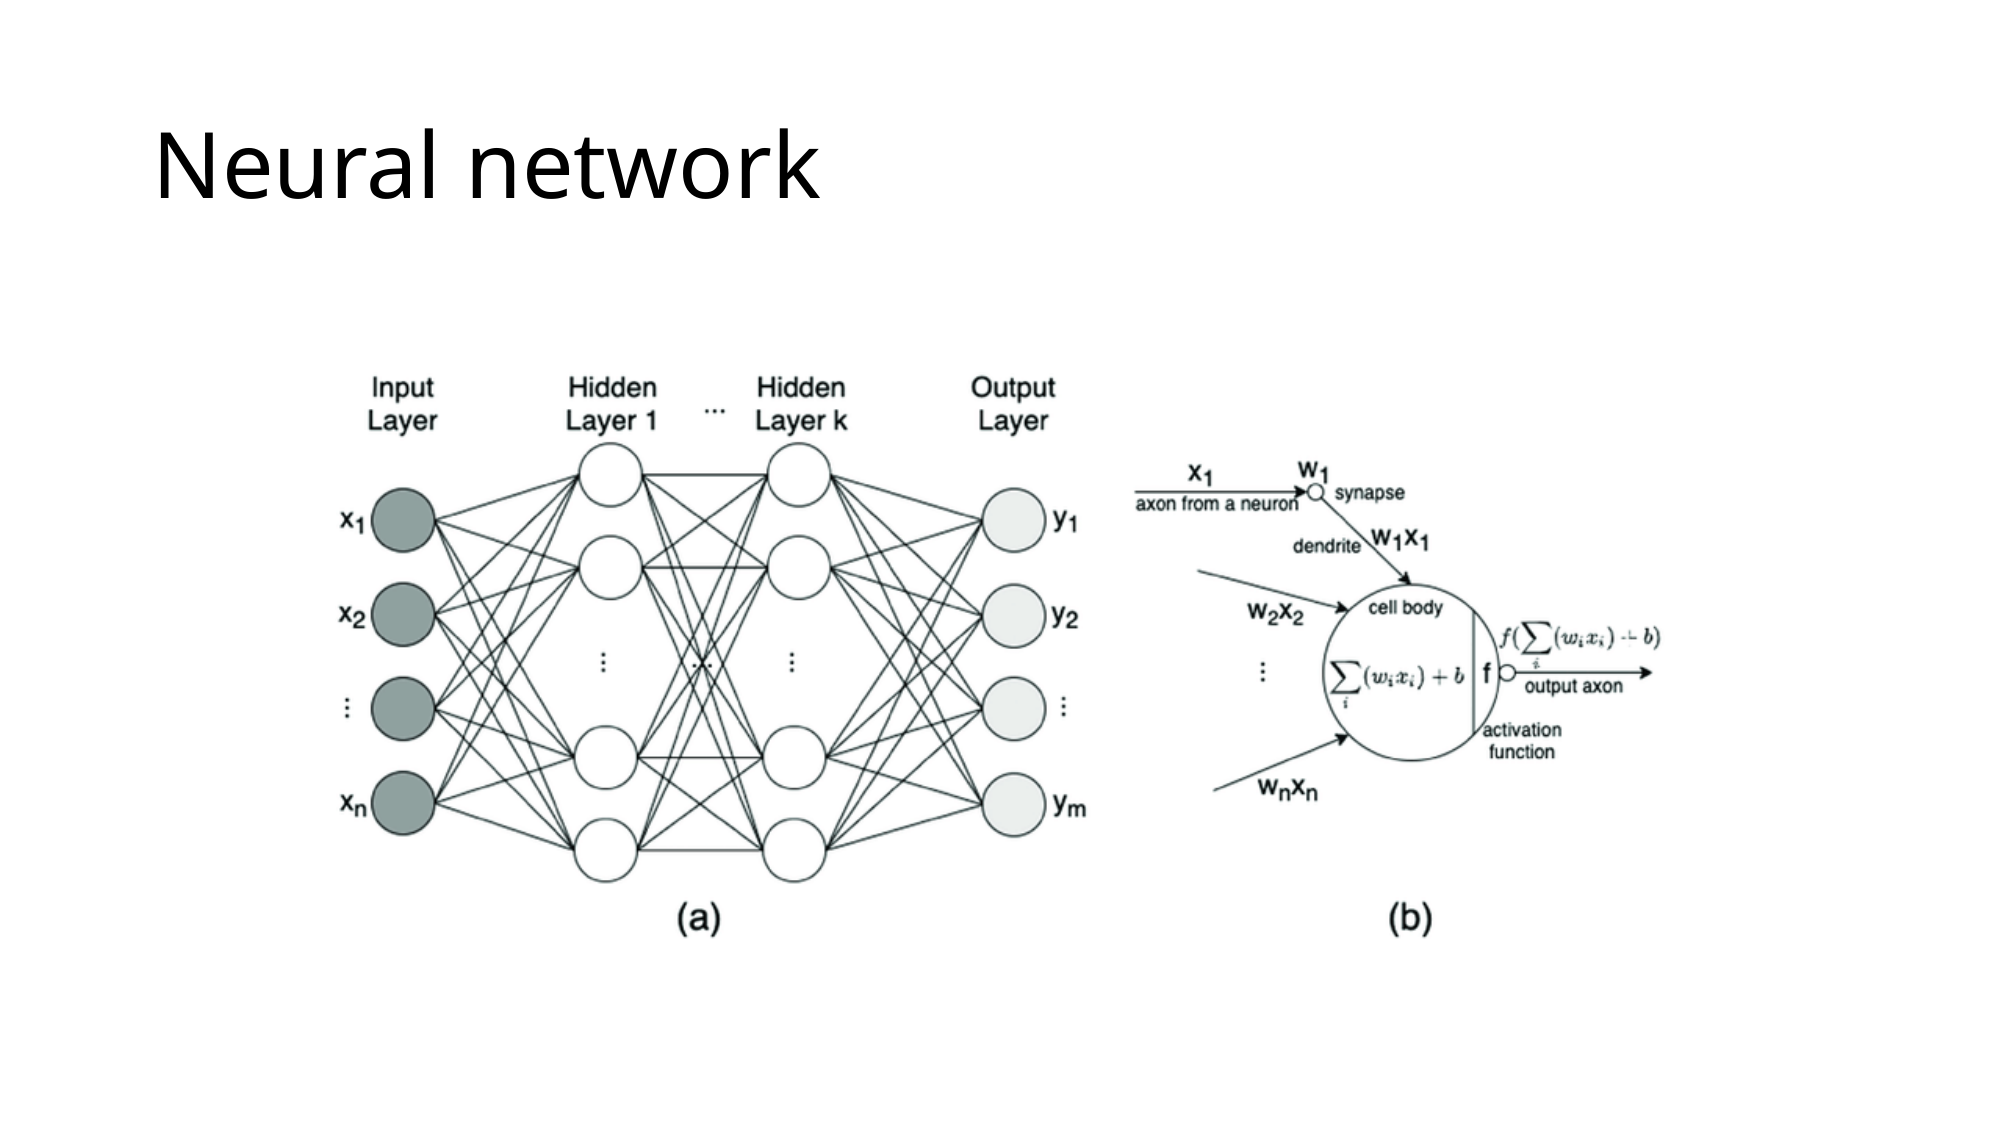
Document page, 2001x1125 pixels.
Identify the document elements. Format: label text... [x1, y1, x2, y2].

title Neural network [137, 59, 1863, 278]
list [335, 372, 1665, 940]
